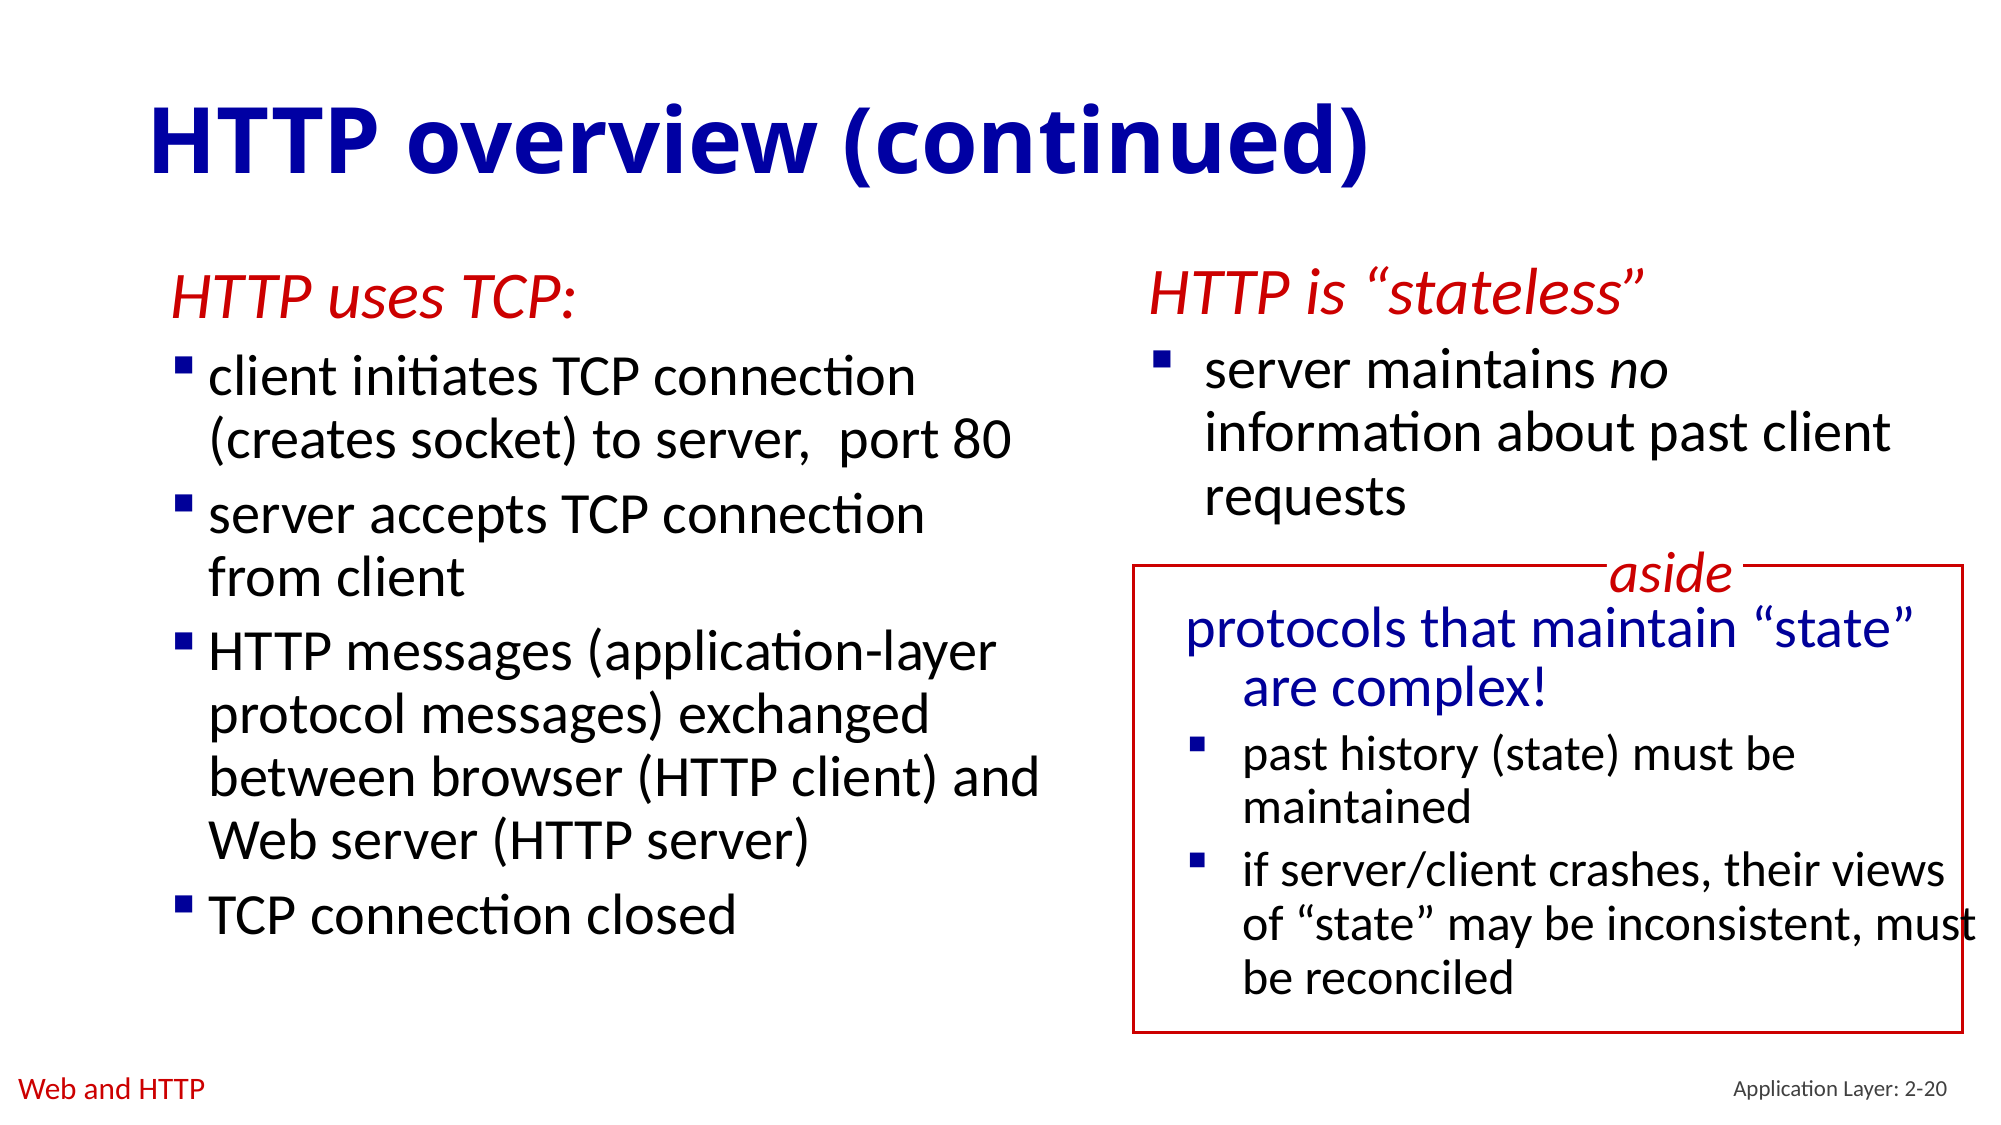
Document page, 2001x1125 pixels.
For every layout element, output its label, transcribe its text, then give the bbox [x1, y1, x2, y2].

text_box HTTP uses TCP: client initiates TCP connection (creates socket) to server, port 80 server accepts TCP connection from client HTTP messages (application-layer protocol messages) exchanged between browser (HTTP client) and Web server (HTTP server) TCP connection closed [155, 253, 1067, 1017]
text_box Web and HTTP [3, 1060, 562, 1113]
text_box HTTP is “stateless” server maintains no information about past client requests [1133, 259, 1963, 526]
slide_number Application Layer: 2-20 [1512, 1060, 1963, 1117]
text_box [1133, 526, 2000, 1060]
title HTTP overview (continued) [131, 70, 1856, 218]
